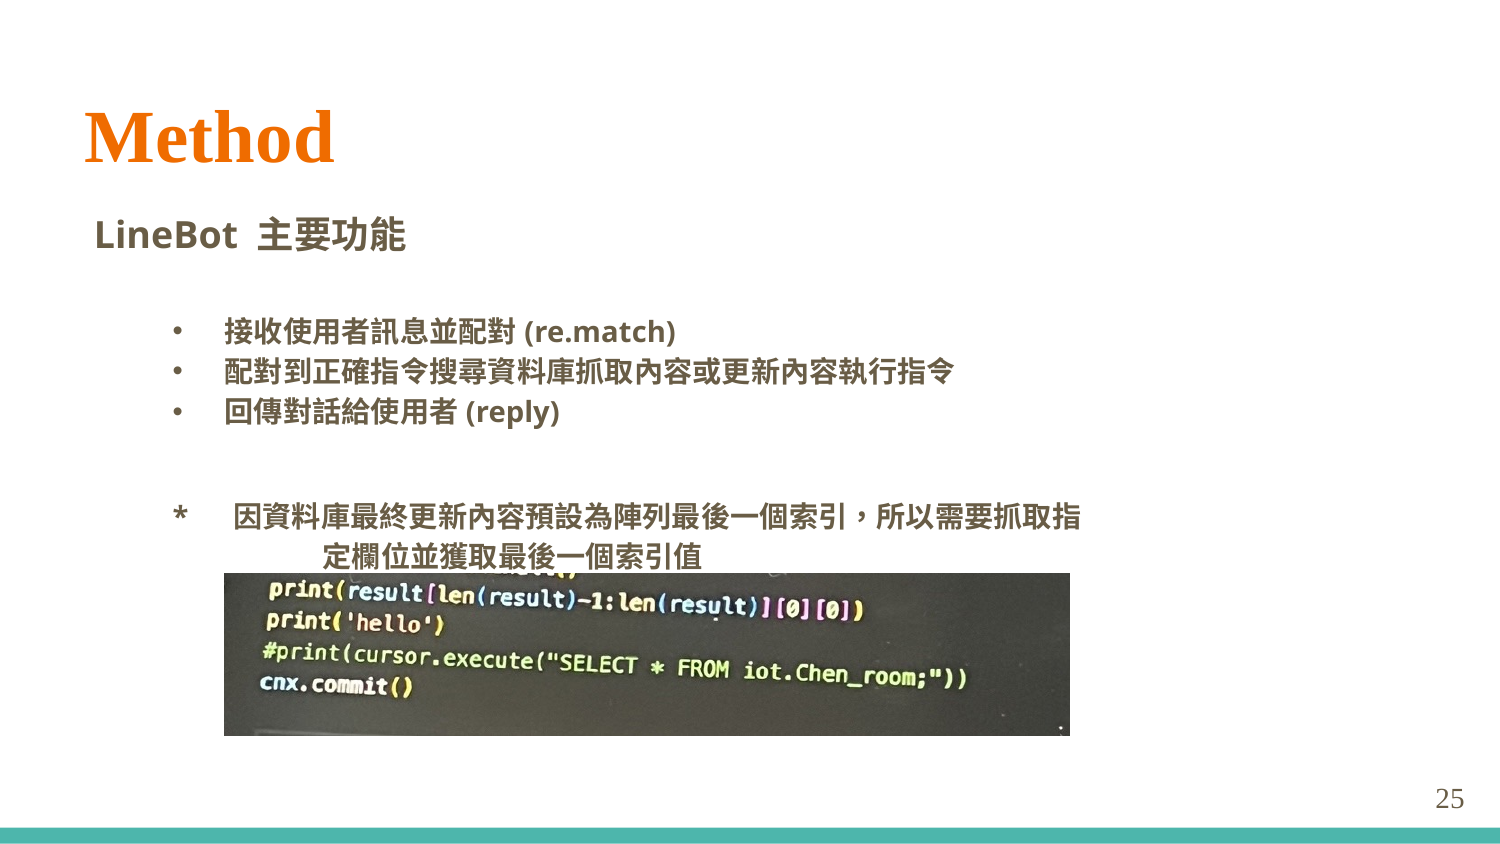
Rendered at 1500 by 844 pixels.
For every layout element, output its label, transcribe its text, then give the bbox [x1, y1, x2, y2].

title Method [51, 72, 1449, 189]
picture [224, 573, 1070, 736]
slide_number 24 [1389, 764, 1480, 830]
list LineBot 主要功能 接收使用者訊息並配對(re.match) 配對到正確指令搜尋資料庫抓取內容或更新內容執行指令 回傳對話給使用者(reply) * 因資料庫最終更新內容預設為陣列最後一個索引，所以需要抓取指 定欄位並獲取最後一個索引值 [59, 189, 1150, 646]
